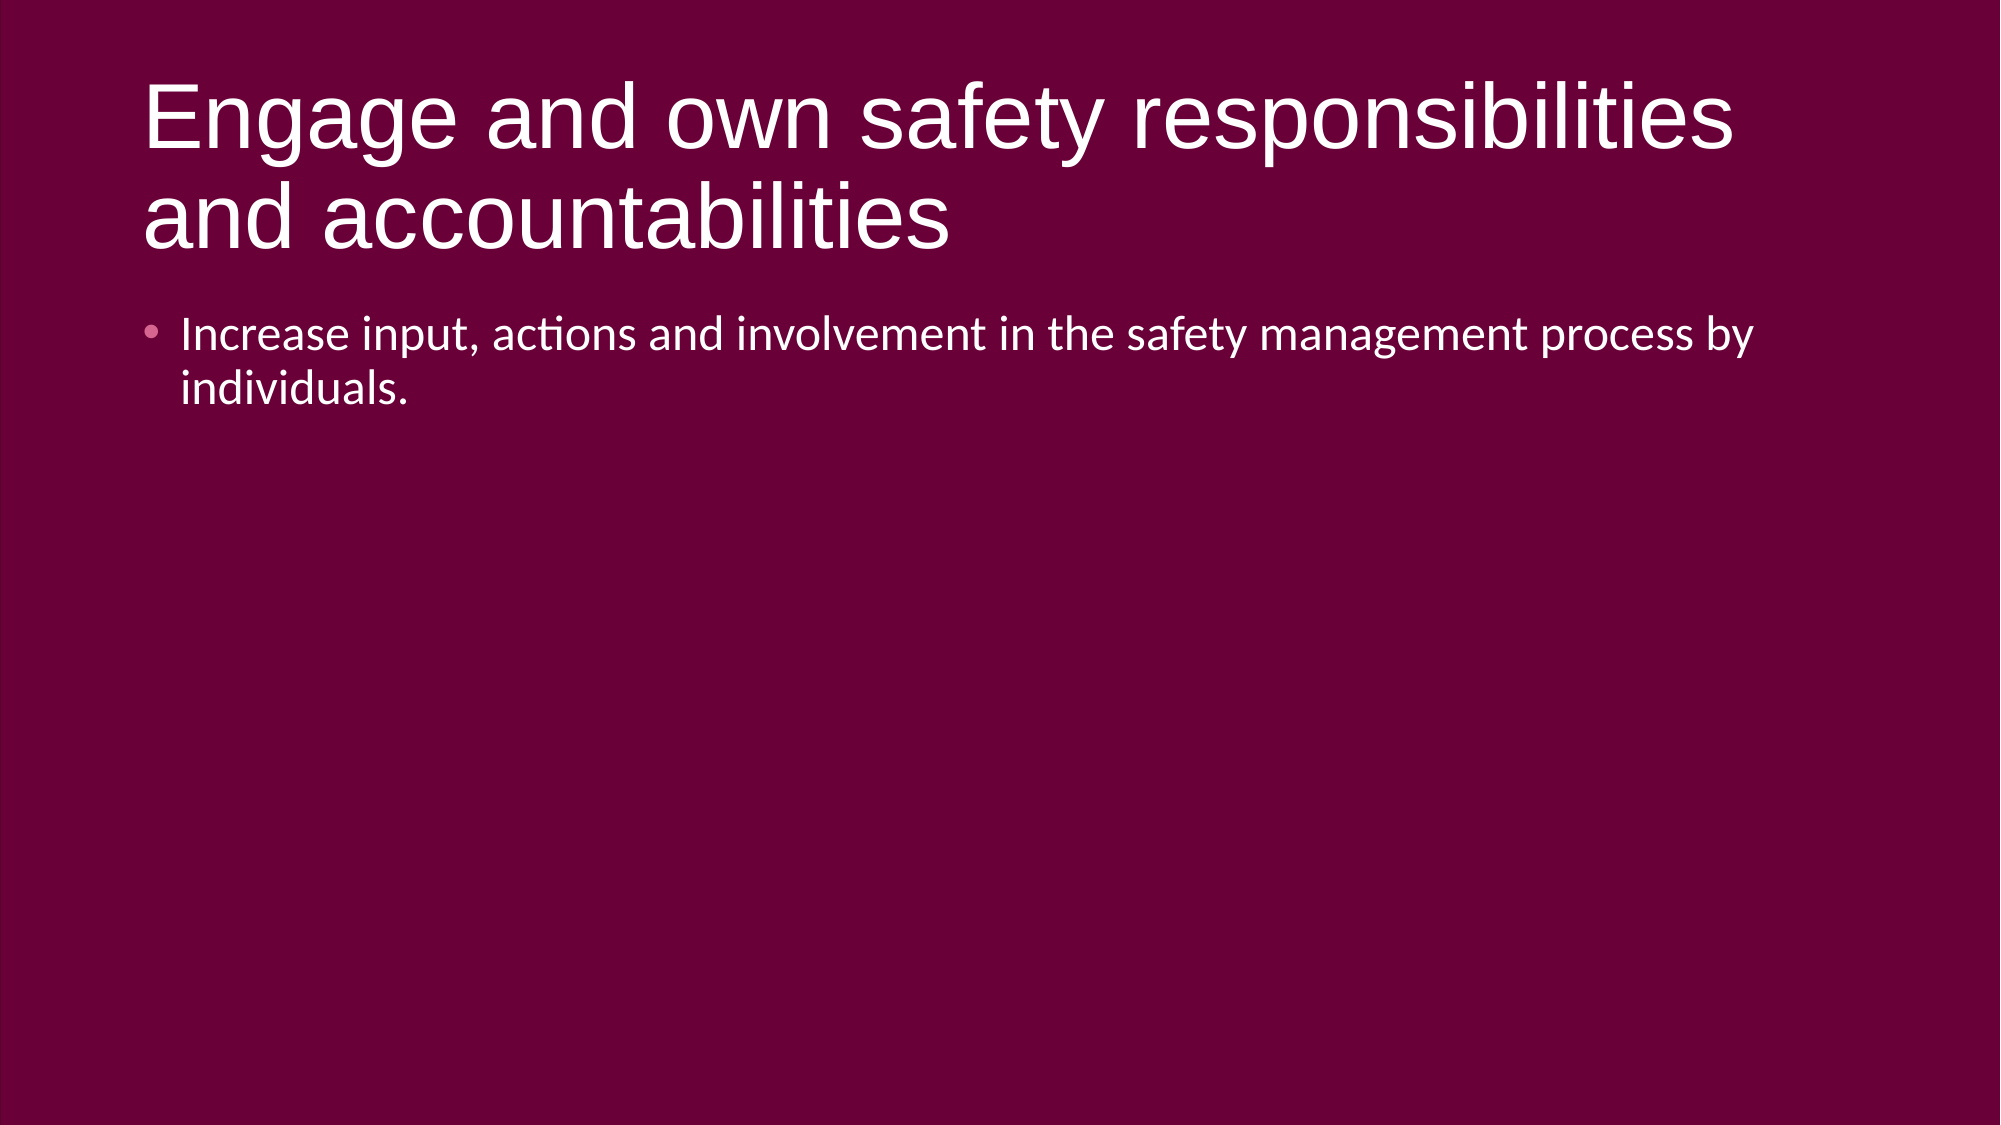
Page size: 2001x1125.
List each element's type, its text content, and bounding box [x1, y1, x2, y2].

title Engage and own safety responsibilities and accountabilities [127, 59, 1873, 278]
list Increase input, actions and involvement in the safety management process by individuals. [127, 299, 1873, 1014]
